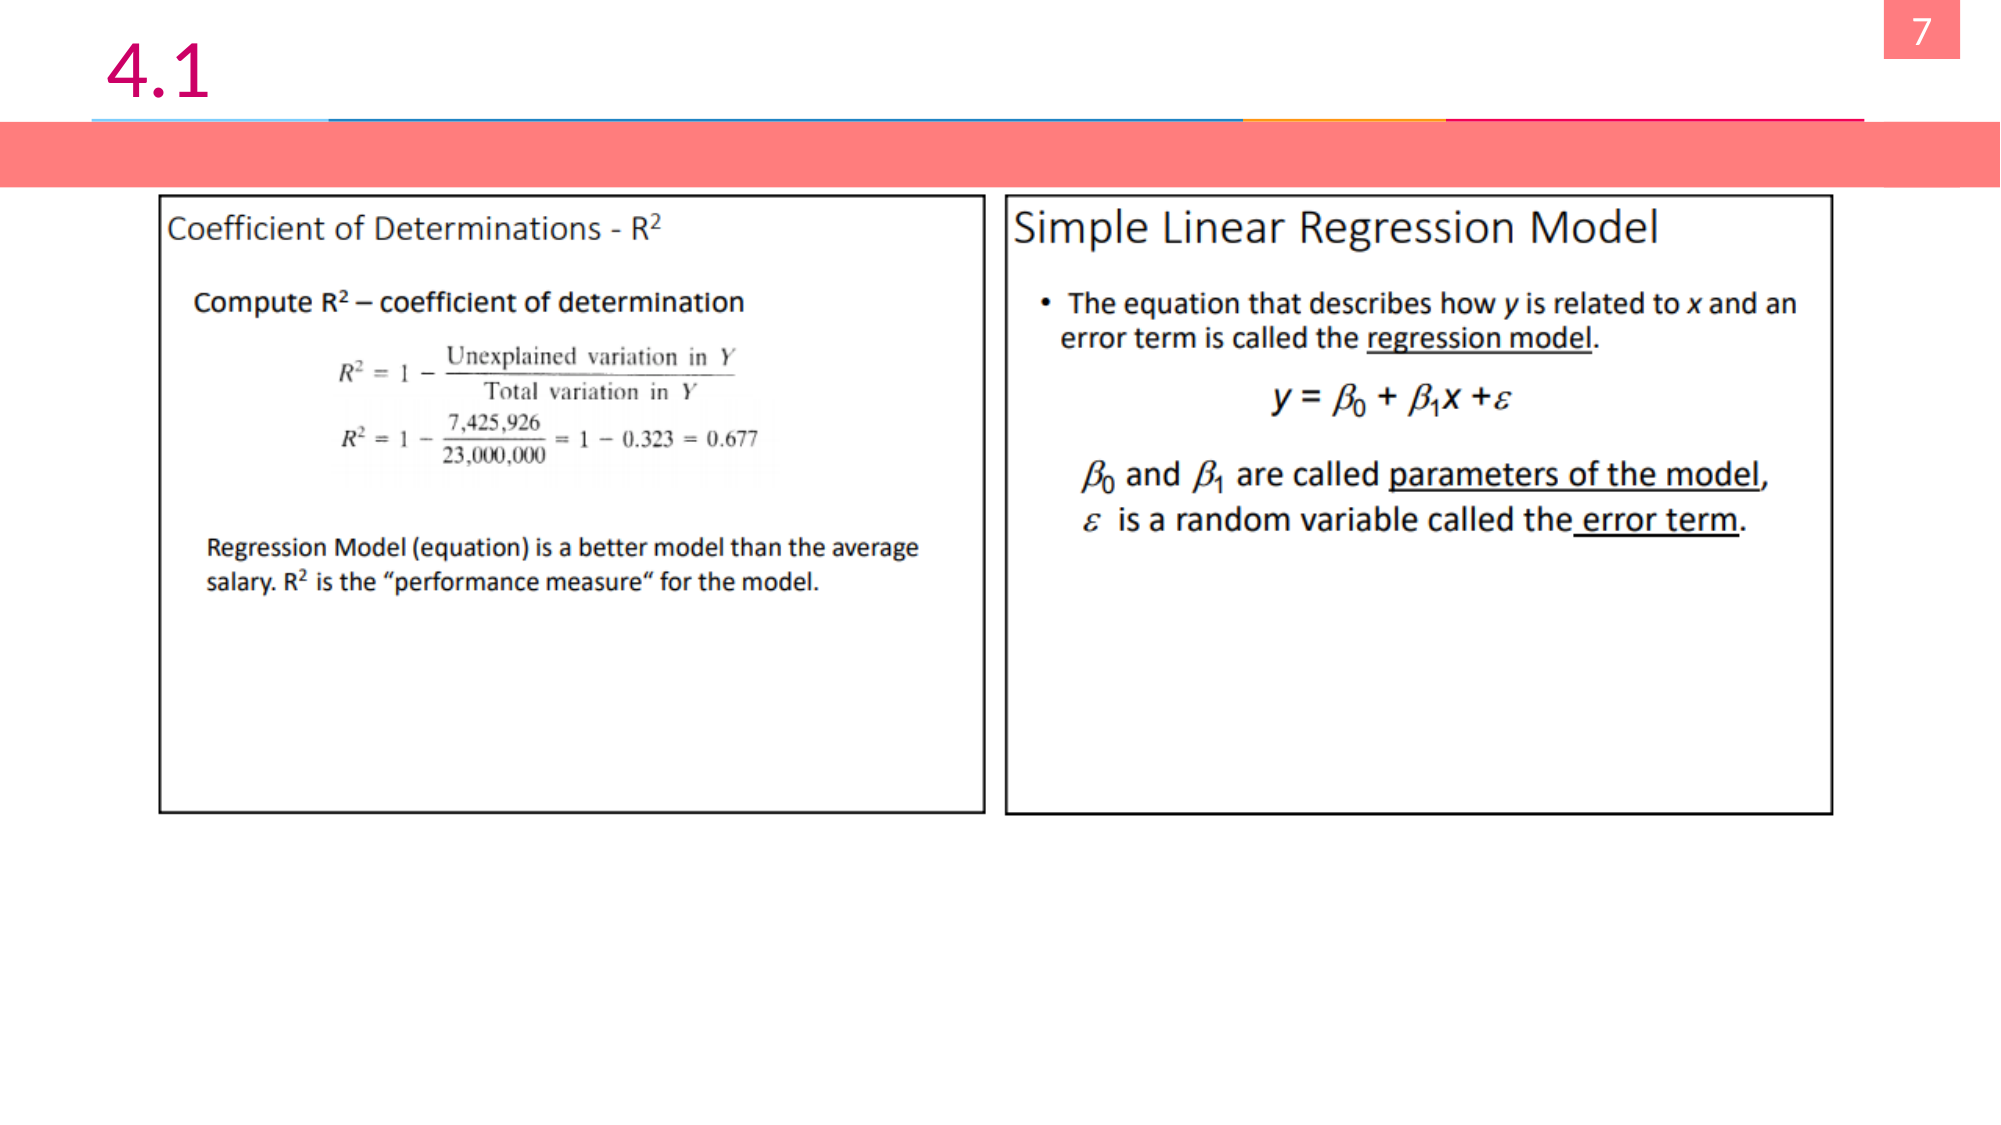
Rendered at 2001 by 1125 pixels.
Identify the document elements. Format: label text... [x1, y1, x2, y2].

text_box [91, 118, 1865, 122]
slide_number 7 [1883, 0, 1961, 59]
text_box [0, 121, 2000, 188]
text_box 4.1 [91, 6, 1865, 118]
picture [151, 190, 1843, 822]
